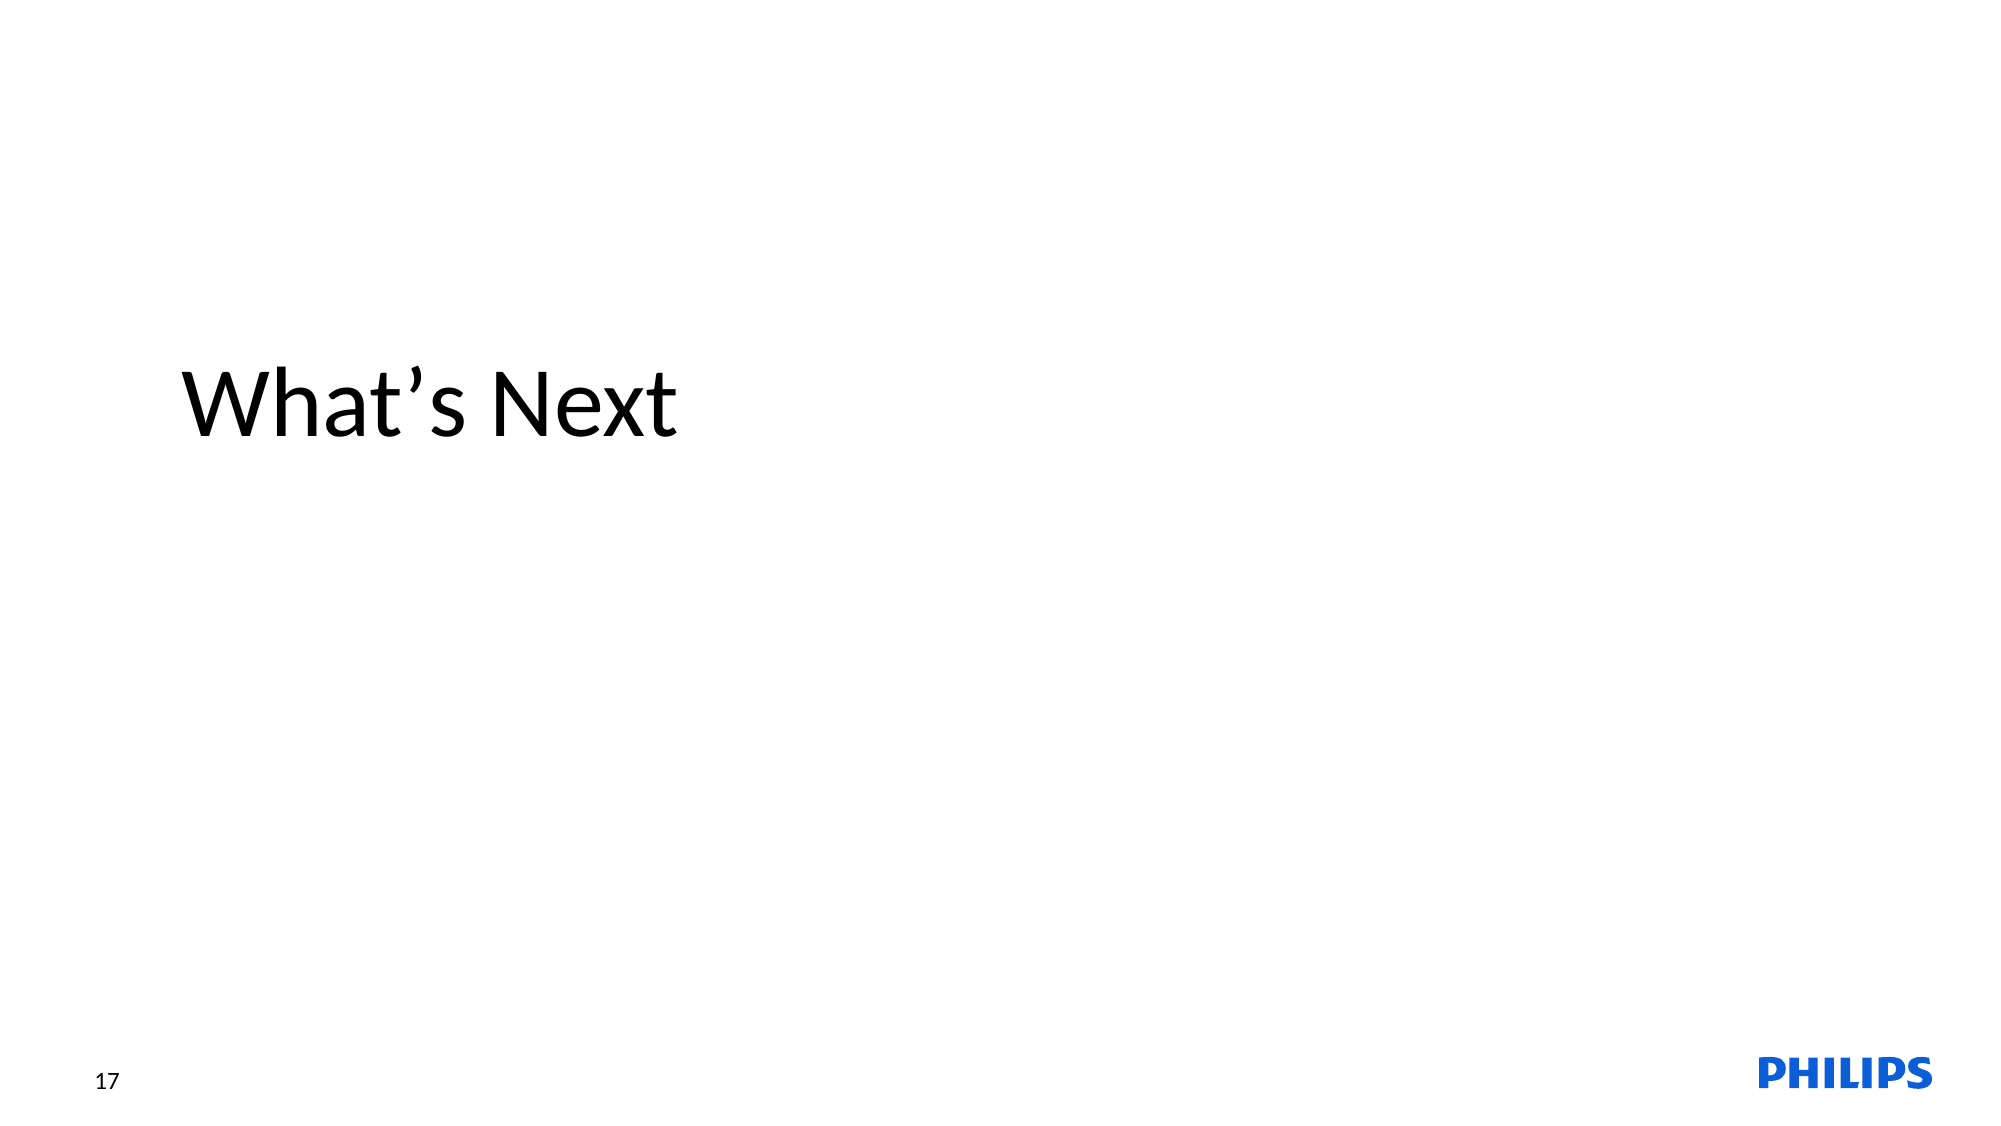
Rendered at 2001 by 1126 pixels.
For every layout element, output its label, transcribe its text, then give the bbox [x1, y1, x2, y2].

list What’s Next [181, 336, 1599, 603]
